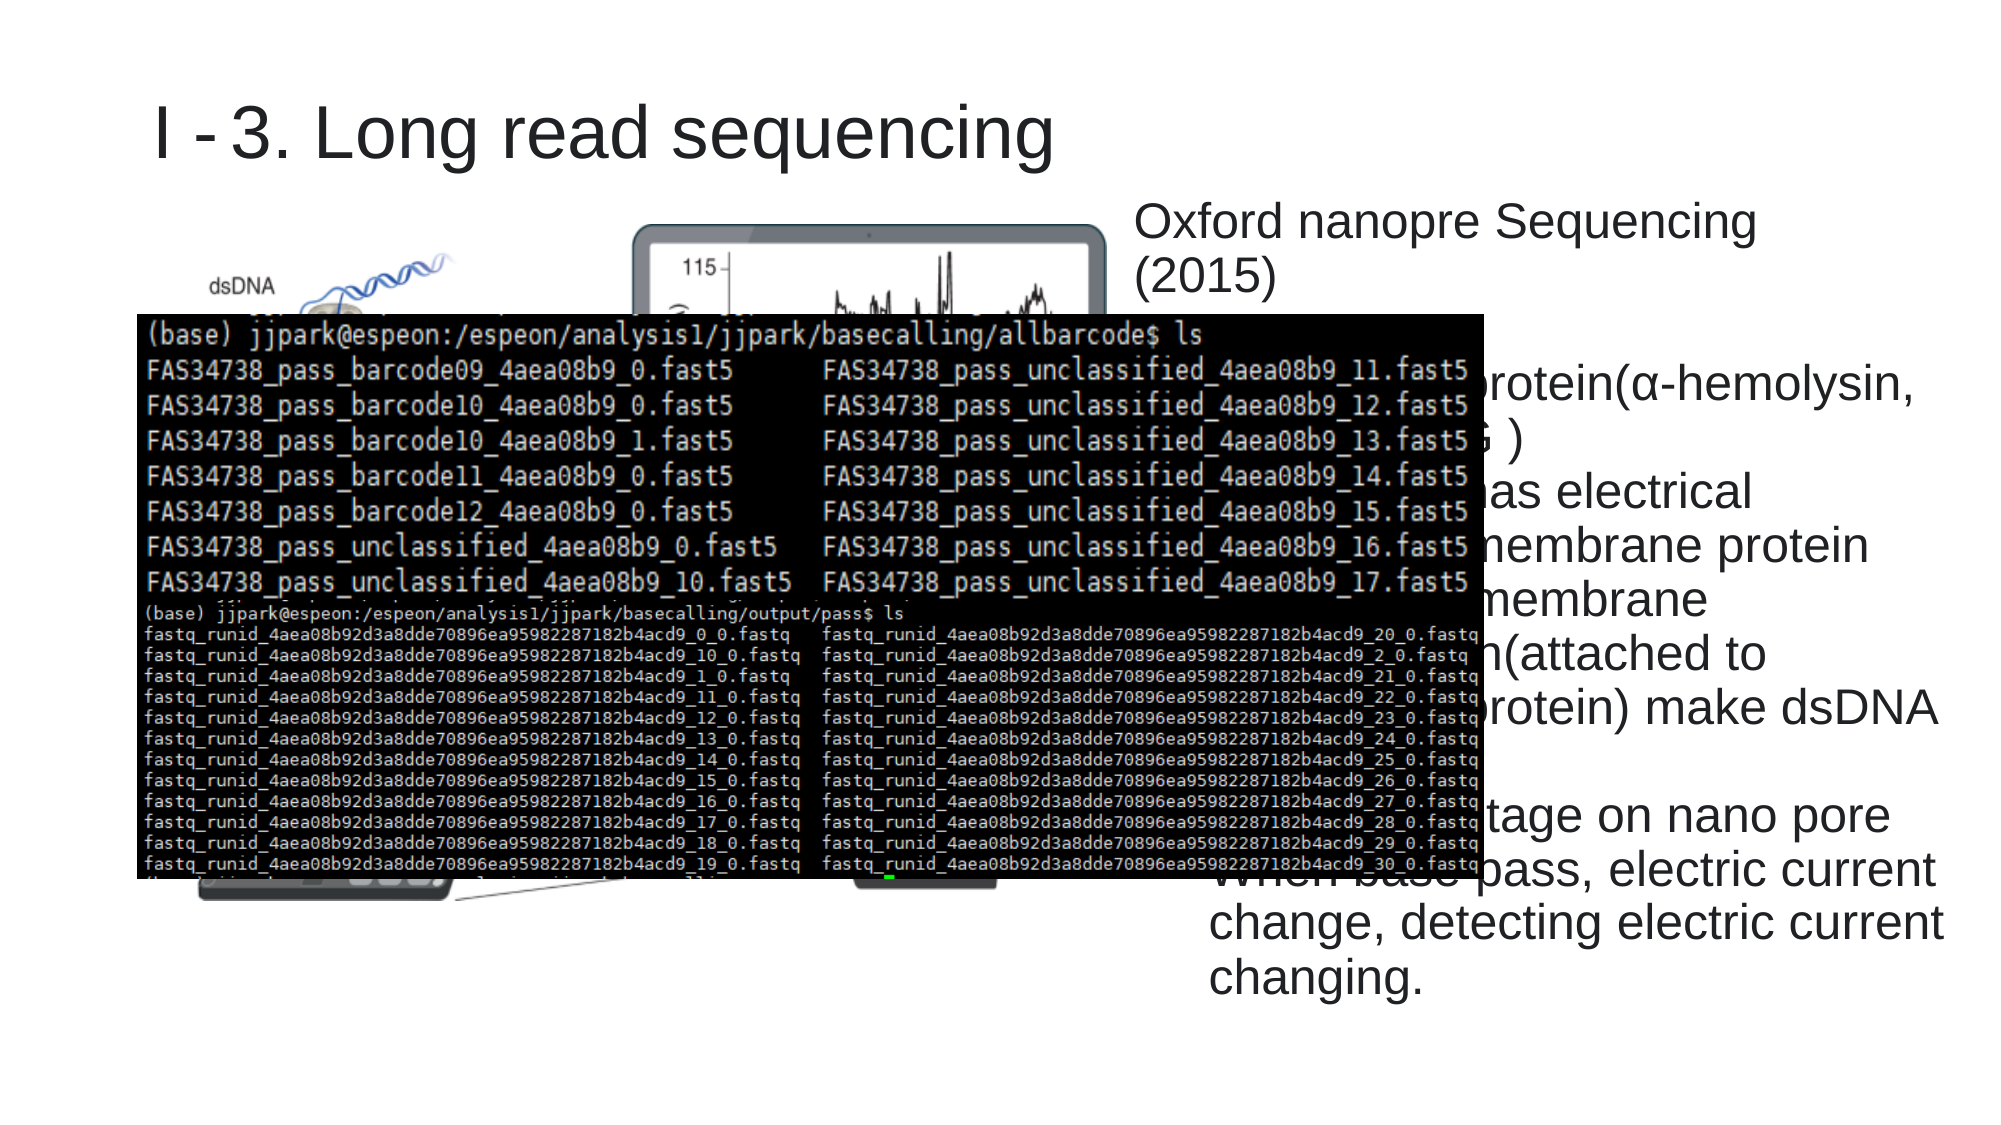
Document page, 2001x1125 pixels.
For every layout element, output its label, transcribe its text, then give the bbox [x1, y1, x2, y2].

text_box Oxford nanopre Sequencing (2015) Membrane protein(α-hemolysin, MsPA, CsgG ) Membrane has electrical resistance, membrane protein attached to membrane Motor protein(attached to membrane protein) make dsDNA to ssDNA Constant voltage on nano pore When base pass, electric current change, detecting electric current changing. [1118, 168, 2000, 1032]
title I - 3. Long read sequencing [137, 59, 1863, 300]
picture [137, 224, 1484, 901]
